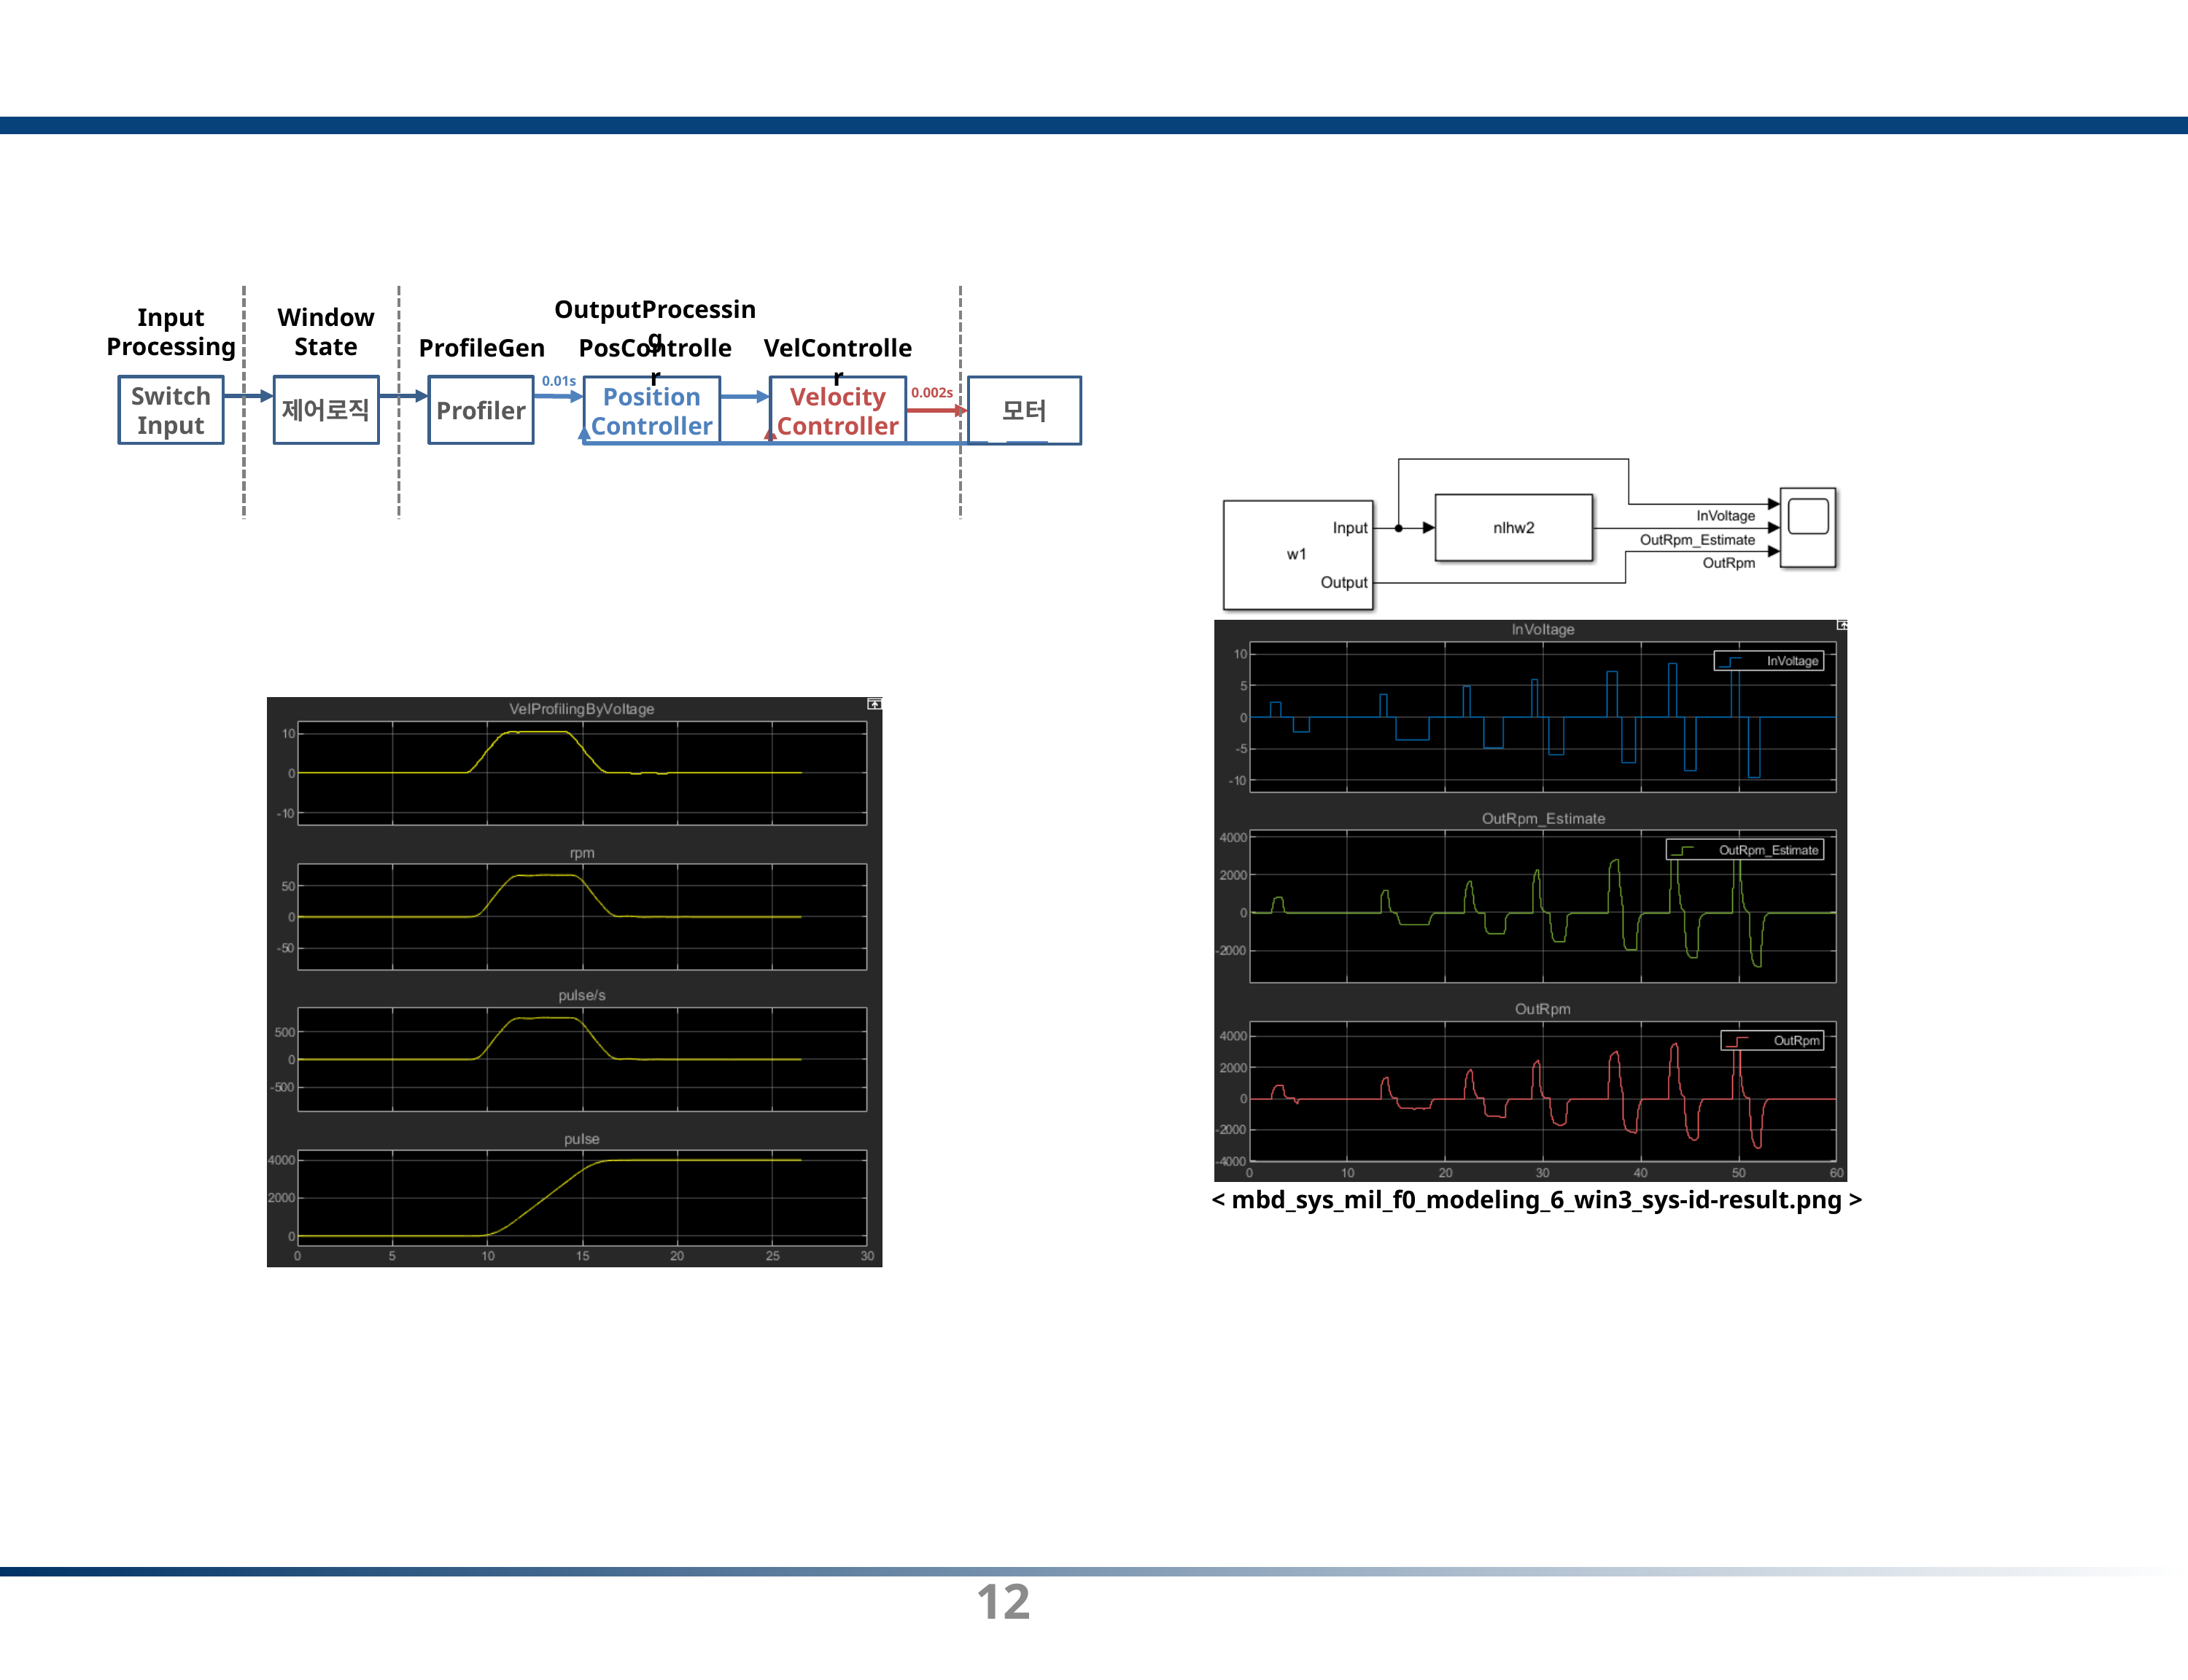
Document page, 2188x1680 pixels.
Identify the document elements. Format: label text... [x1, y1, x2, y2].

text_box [103, 285, 1095, 519]
picture [266, 697, 882, 1268]
text_box < mbd_sys_mil_f0_modeling_6_win3_sys-id-result.png > [1210, 1184, 1866, 1213]
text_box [1214, 451, 1847, 1182]
slide_number 12 [748, 1558, 1259, 1649]
